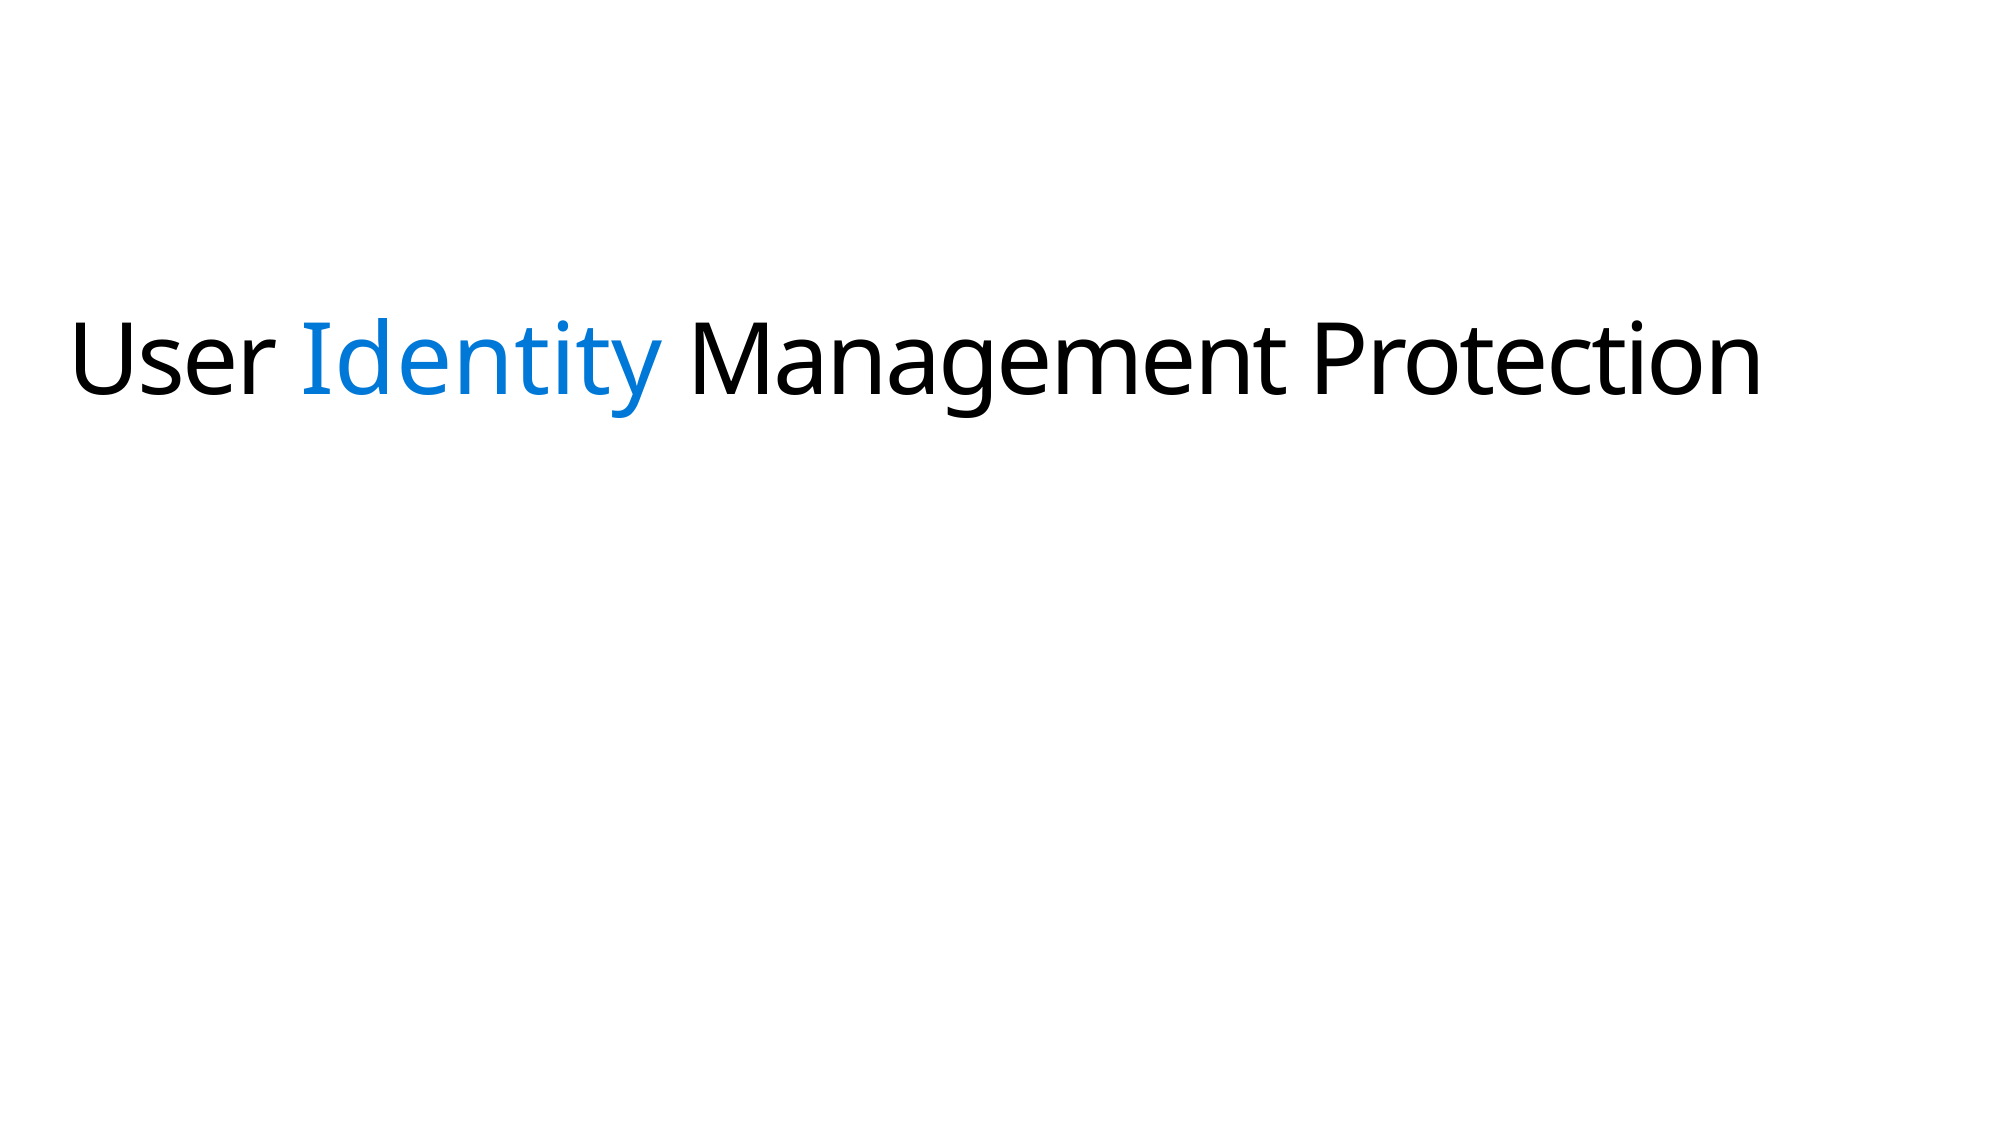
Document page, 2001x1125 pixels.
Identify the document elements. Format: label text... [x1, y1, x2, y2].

title User Identity Management Protection [43, 293, 1956, 441]
